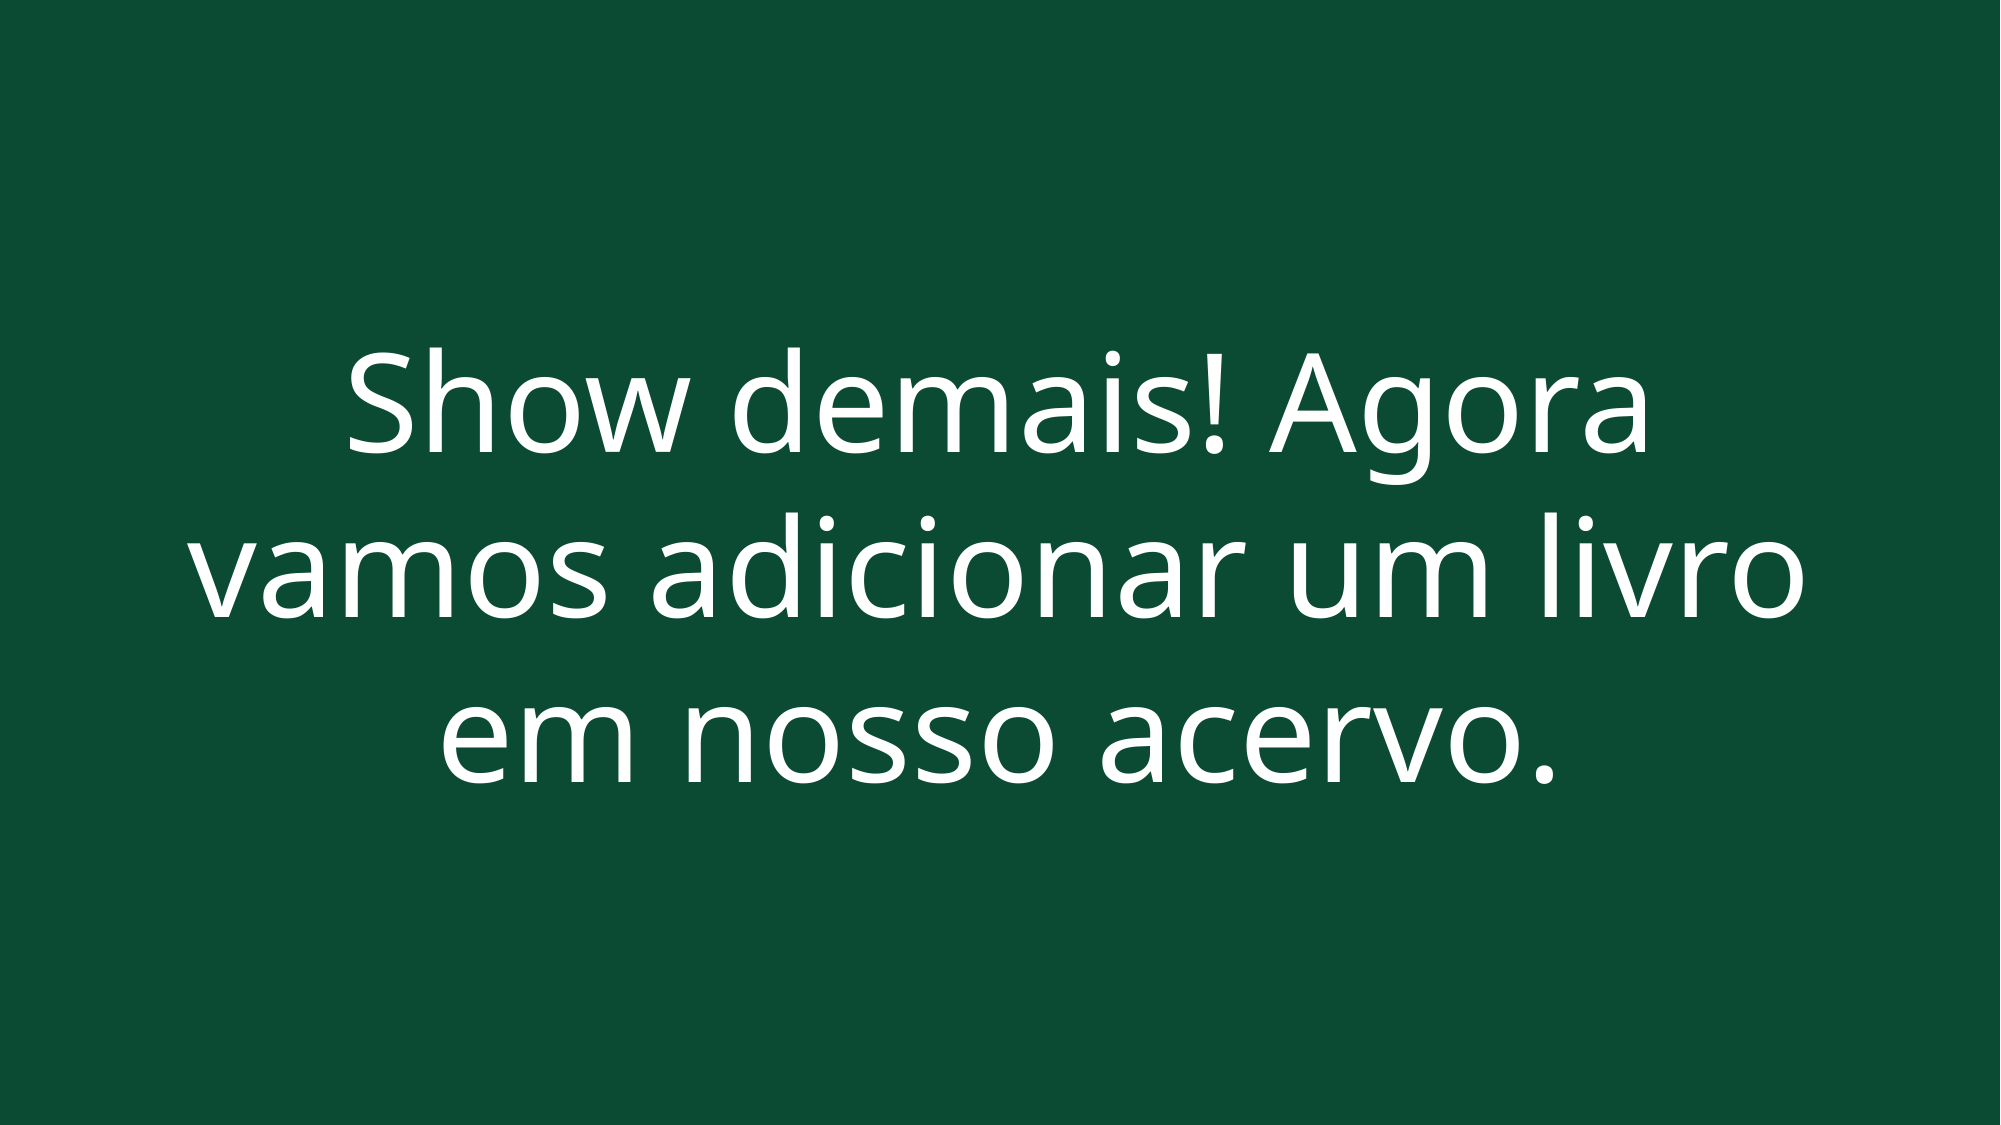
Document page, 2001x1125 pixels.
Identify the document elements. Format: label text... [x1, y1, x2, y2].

text_box Show demais! Agora vamos adicionar um livro em nosso acervo. [134, 307, 1866, 818]
